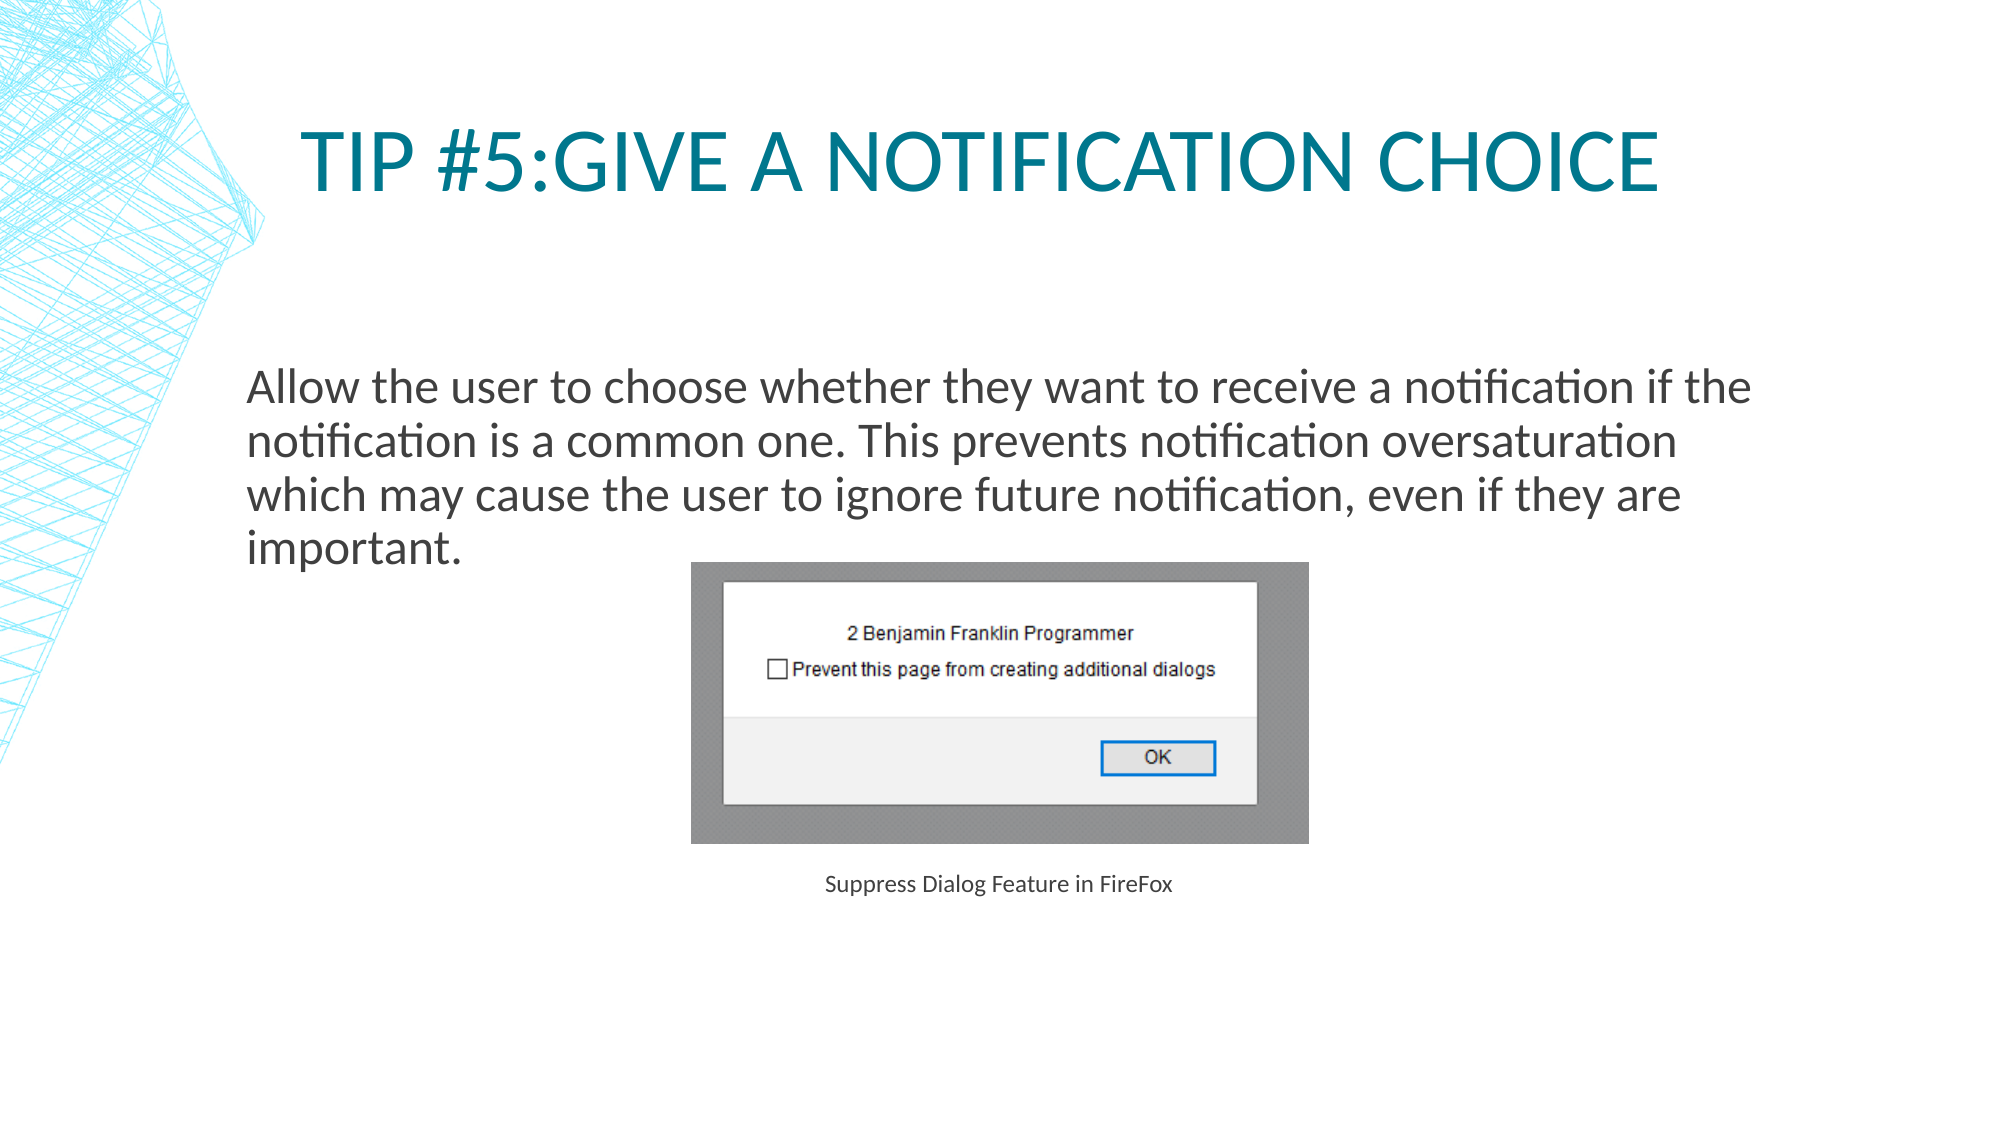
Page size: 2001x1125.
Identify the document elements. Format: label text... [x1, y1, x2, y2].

picture [0, 0, 2001, 1125]
text_box Suppress Dialog Feature in FireFox [810, 860, 1190, 905]
title Tip #5:Give a notification Choice [285, 85, 1715, 218]
list Allow the user to choose whether they want to receive a notification if the notification is a common one. This prevents notification oversaturation which may cause the user to ignore future notification, even if they are important. [231, 352, 1769, 591]
